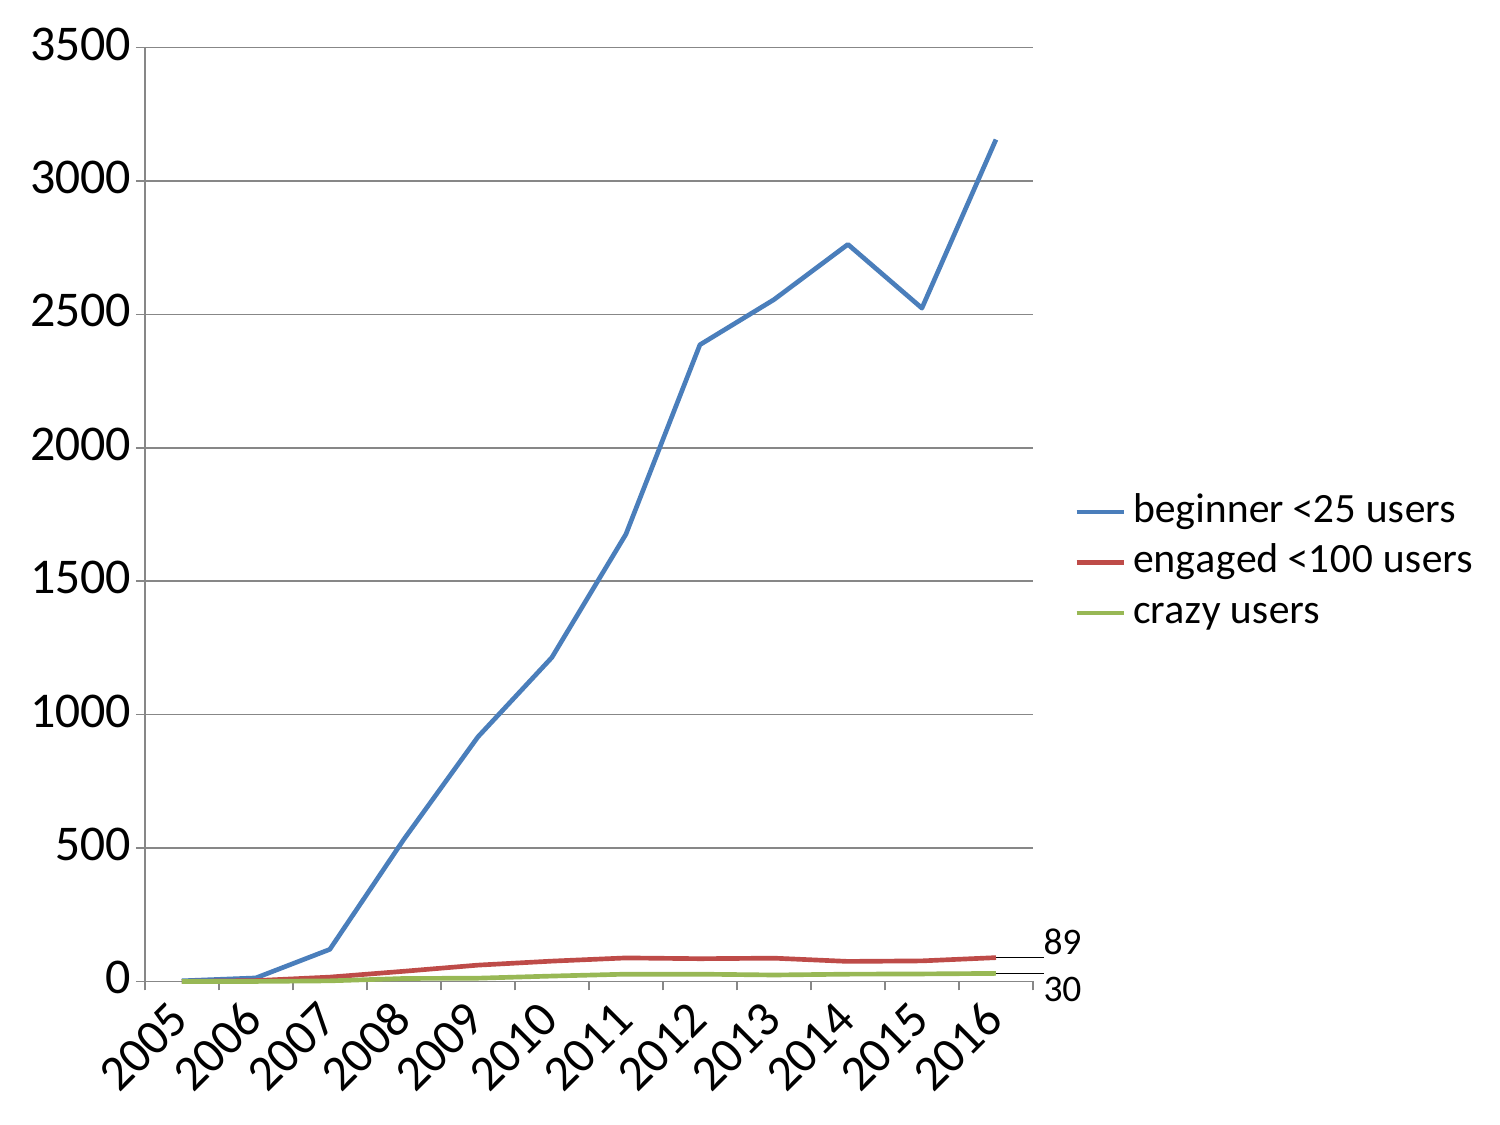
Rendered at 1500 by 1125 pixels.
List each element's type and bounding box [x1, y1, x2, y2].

chart [0, 0, 1500, 1125]
